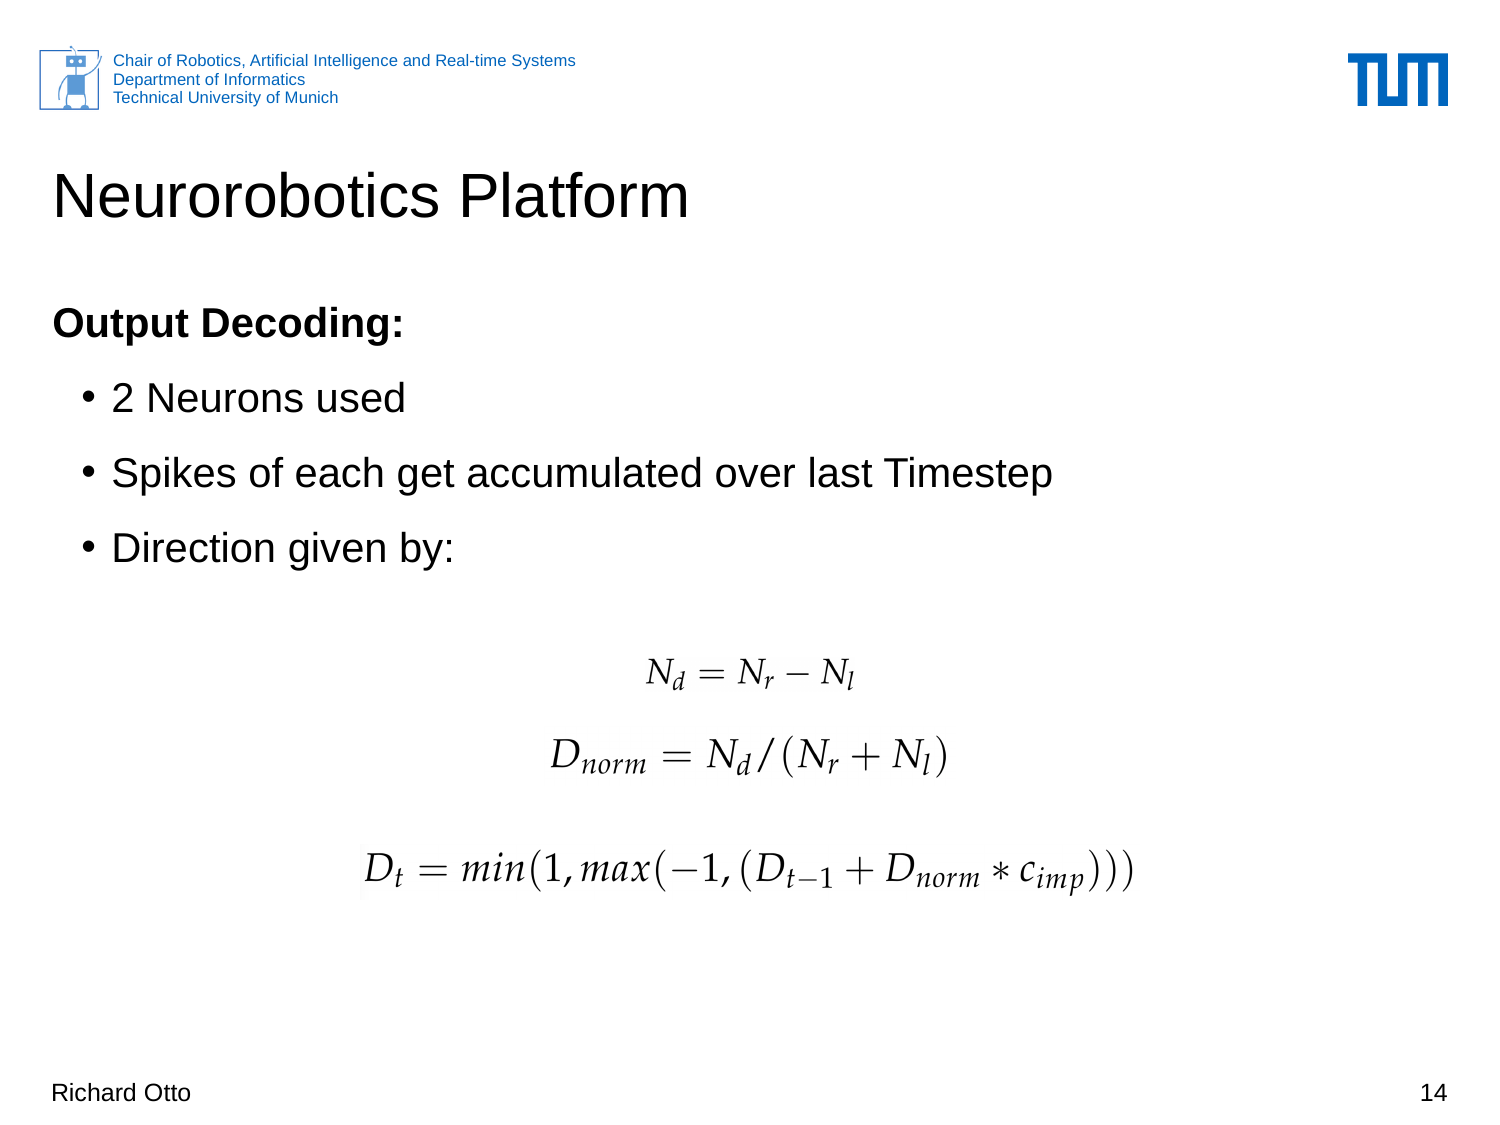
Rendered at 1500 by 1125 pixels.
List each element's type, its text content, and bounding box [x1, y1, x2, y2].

picture [644, 656, 856, 692]
picture [359, 844, 1140, 900]
picture [543, 726, 956, 786]
slide_number 14 [1112, 1061, 1448, 1122]
title Neurorobotics Platform [52, 162, 1449, 231]
picture [35, 43, 105, 116]
list Output Decoding: 2 Neurons used Spikes of each get accumulated over last Timestep Direction given by: [52, 288, 1449, 1061]
footer Richard Otto [51, 1061, 1112, 1122]
